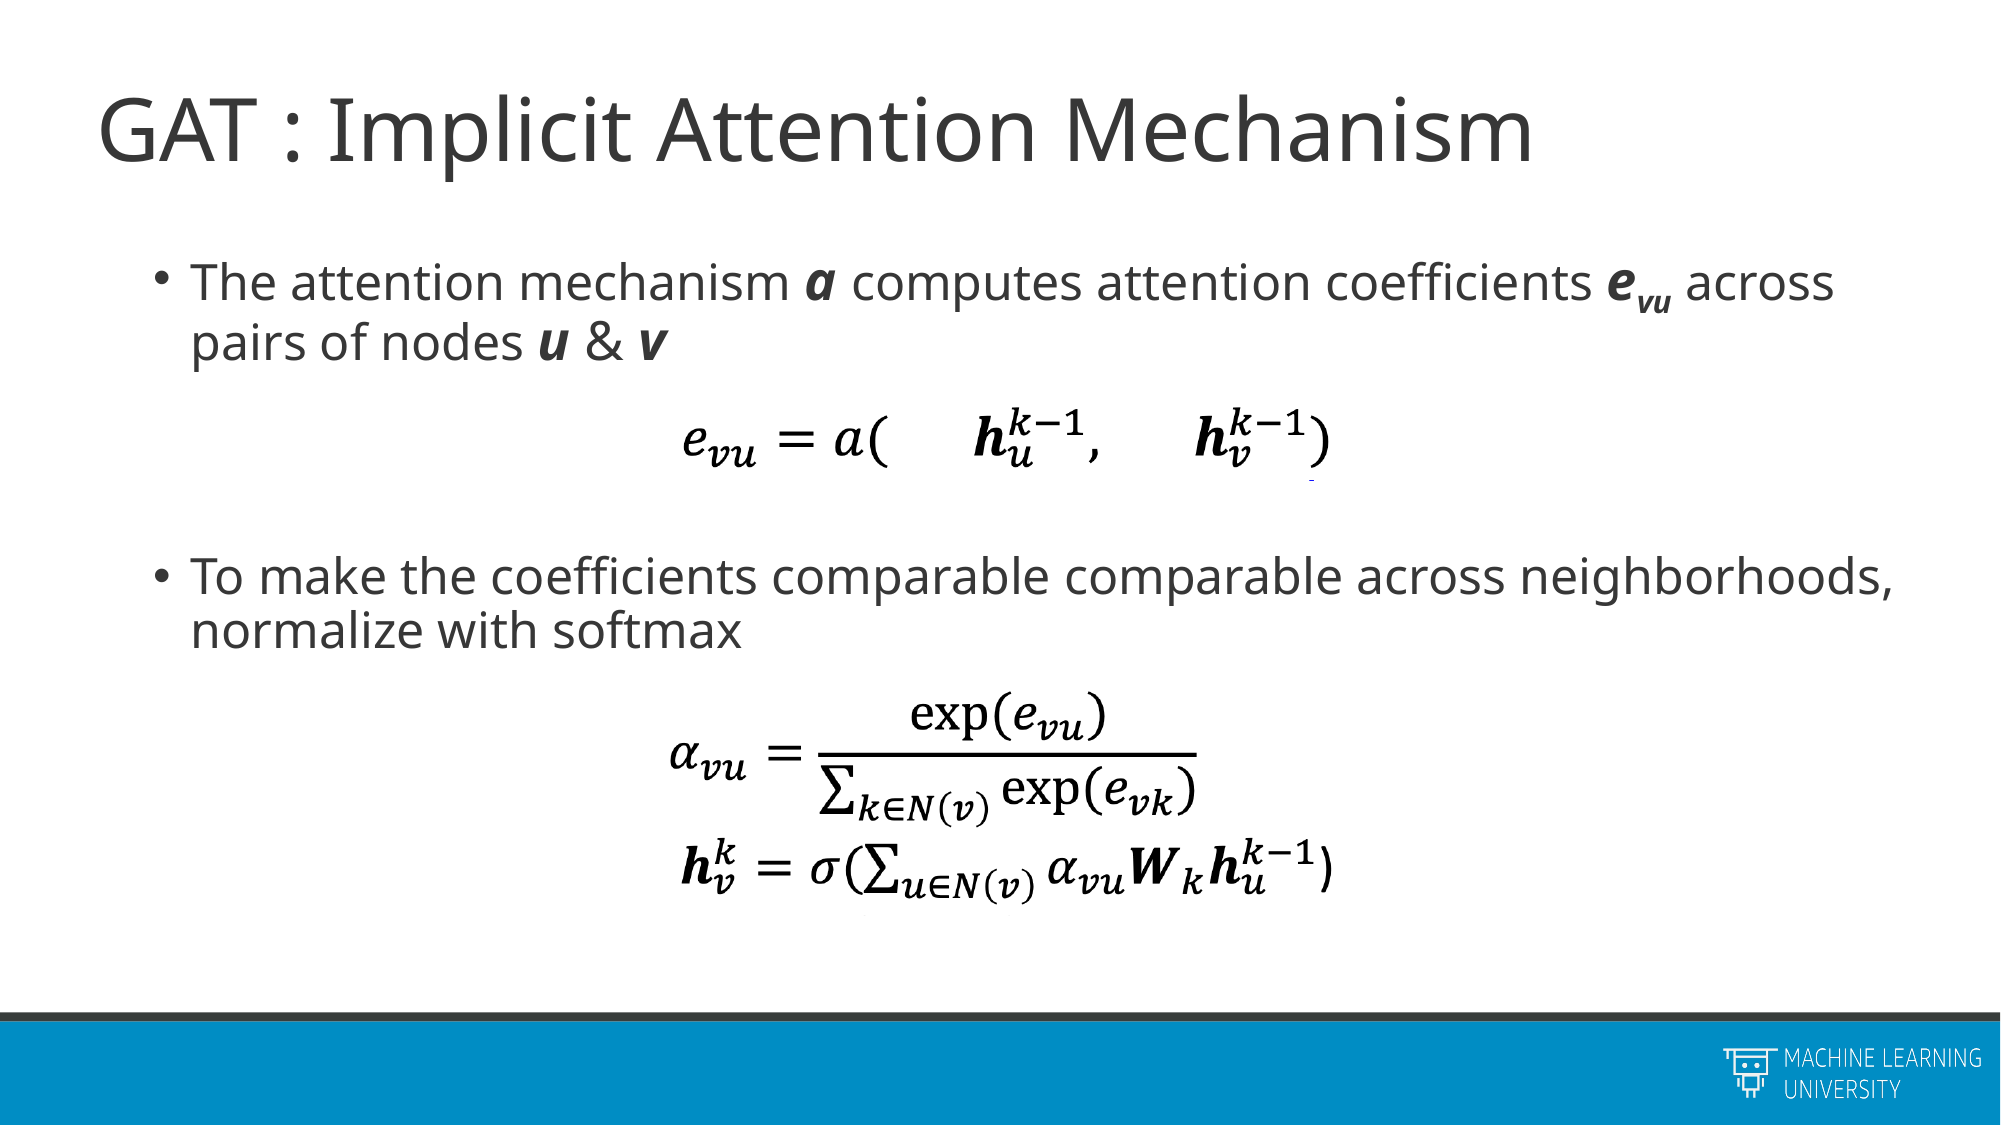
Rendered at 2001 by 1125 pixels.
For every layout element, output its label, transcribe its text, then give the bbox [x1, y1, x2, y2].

list The attention mechanism a computes attention coefficients evu across pairs of nodes u & v To make the coefficients comparable comparable across neighborhoods, normalize with softmax [138, 239, 1917, 1008]
picture [652, 685, 1348, 916]
title GAT : Implicit Attention Mechanism [81, 78, 1807, 242]
picture [655, 402, 1345, 481]
picture [1724, 1049, 1777, 1097]
